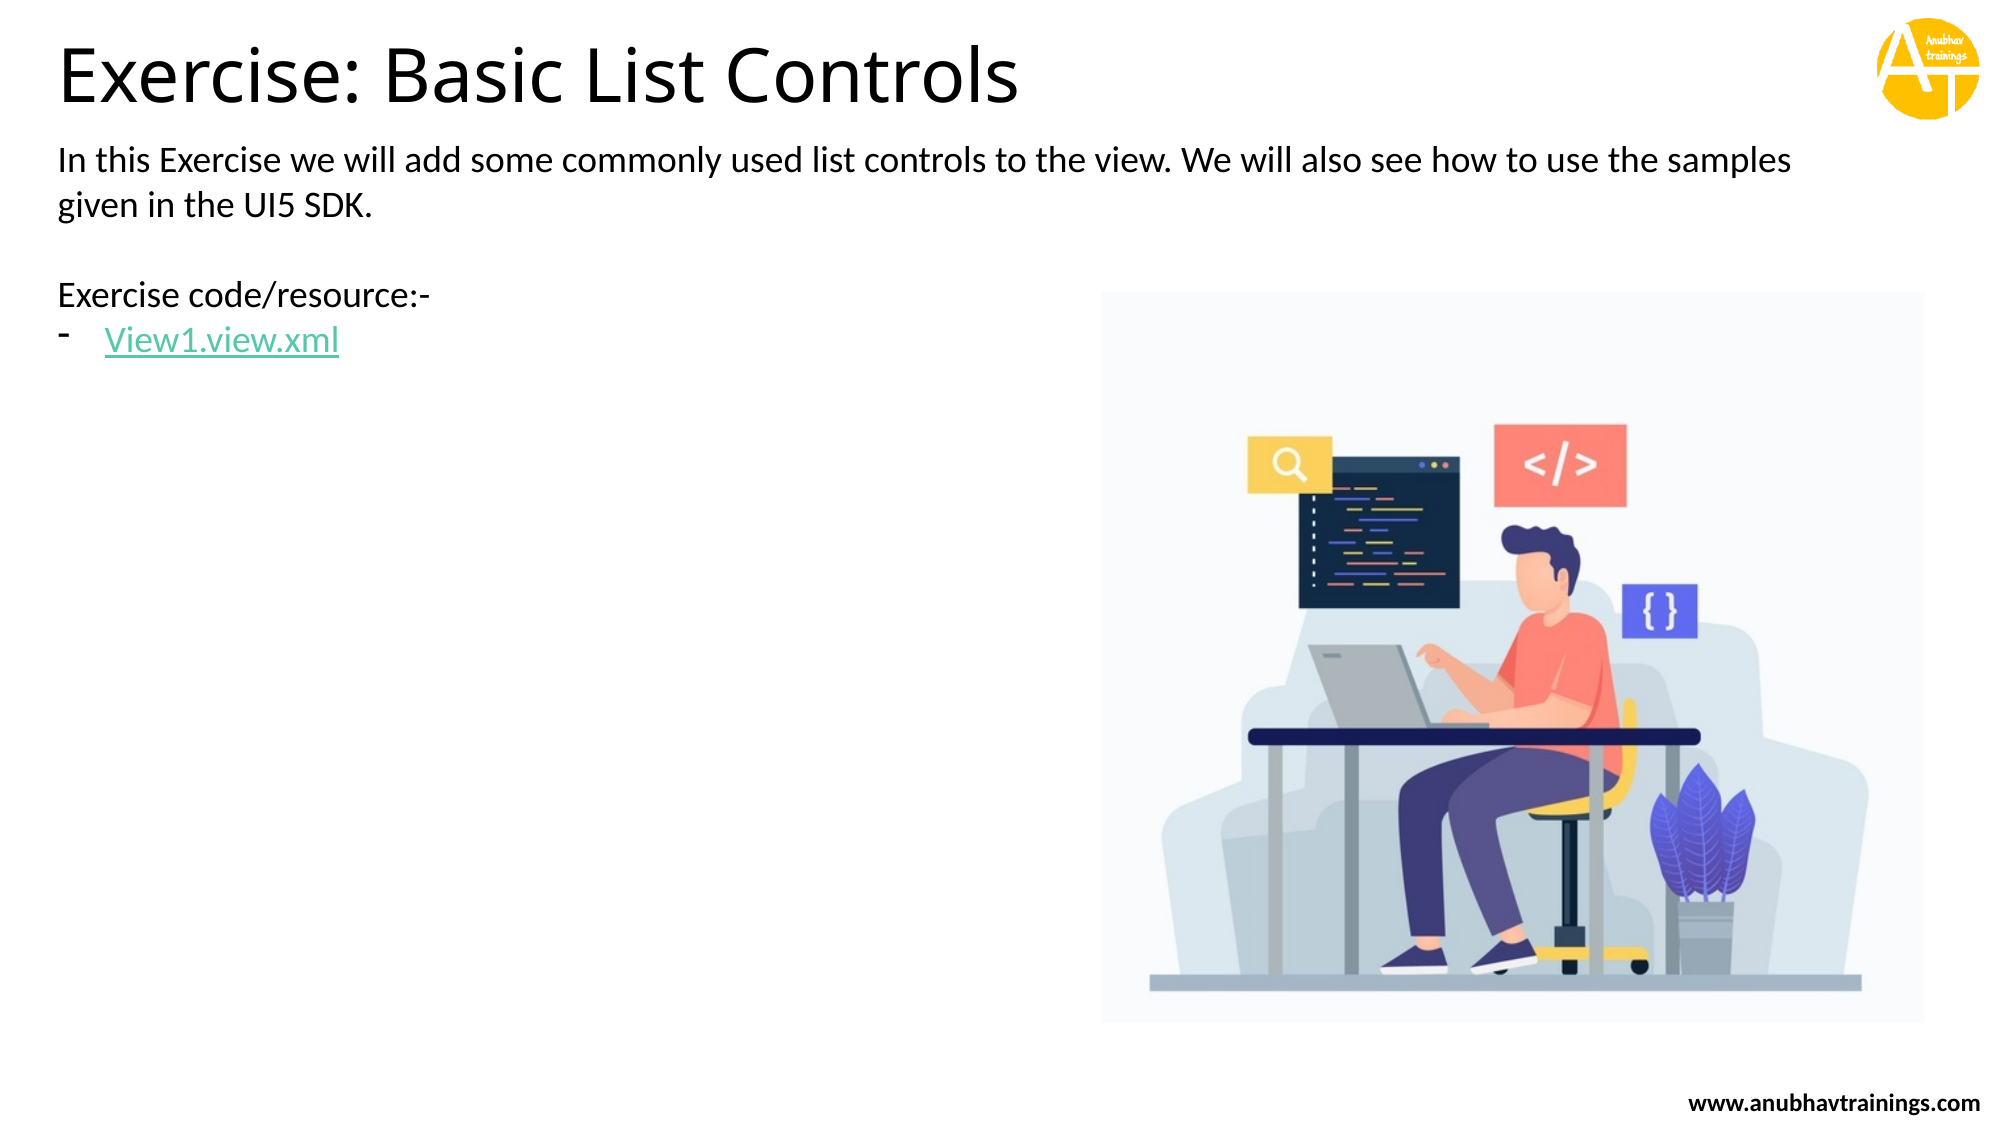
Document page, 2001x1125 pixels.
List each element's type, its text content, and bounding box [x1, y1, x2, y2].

text_box In this Exercise we will add some commonly used list controls to the view. We will also see how to use the samples given in the UI5 SDK. Exercise code/resource:- View1.view.xml [42, 127, 1874, 368]
picture [1101, 292, 1926, 1023]
picture [1866, 11, 1985, 128]
footer www.anubhavtrainings.com [1669, 1089, 2000, 1114]
text_box Exercise: Basic List Controls [42, 30, 1319, 127]
